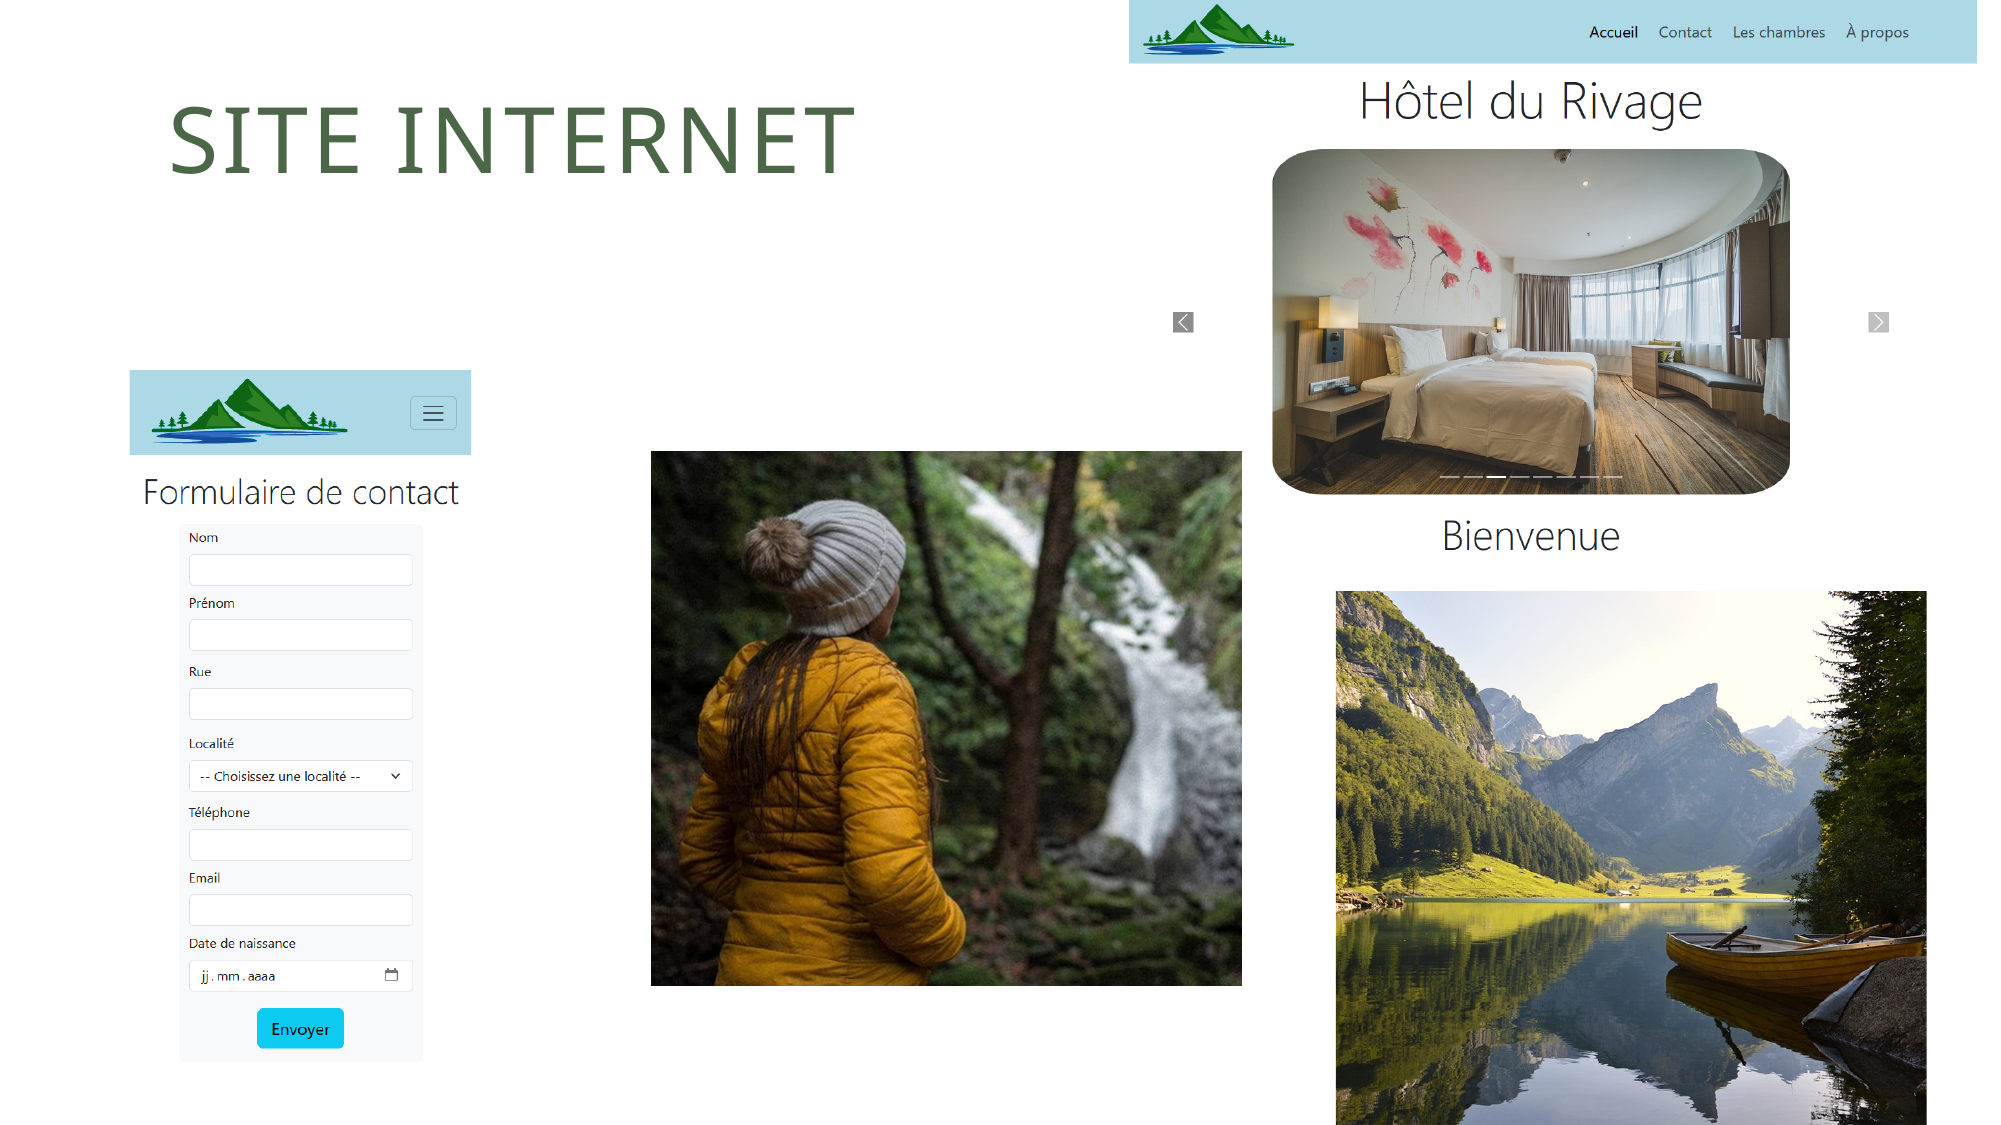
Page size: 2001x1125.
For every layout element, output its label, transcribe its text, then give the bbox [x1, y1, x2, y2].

title Site internet [153, 86, 976, 354]
picture [650, 0, 1977, 986]
picture [129, 370, 472, 1069]
picture [1335, 590, 1927, 1125]
